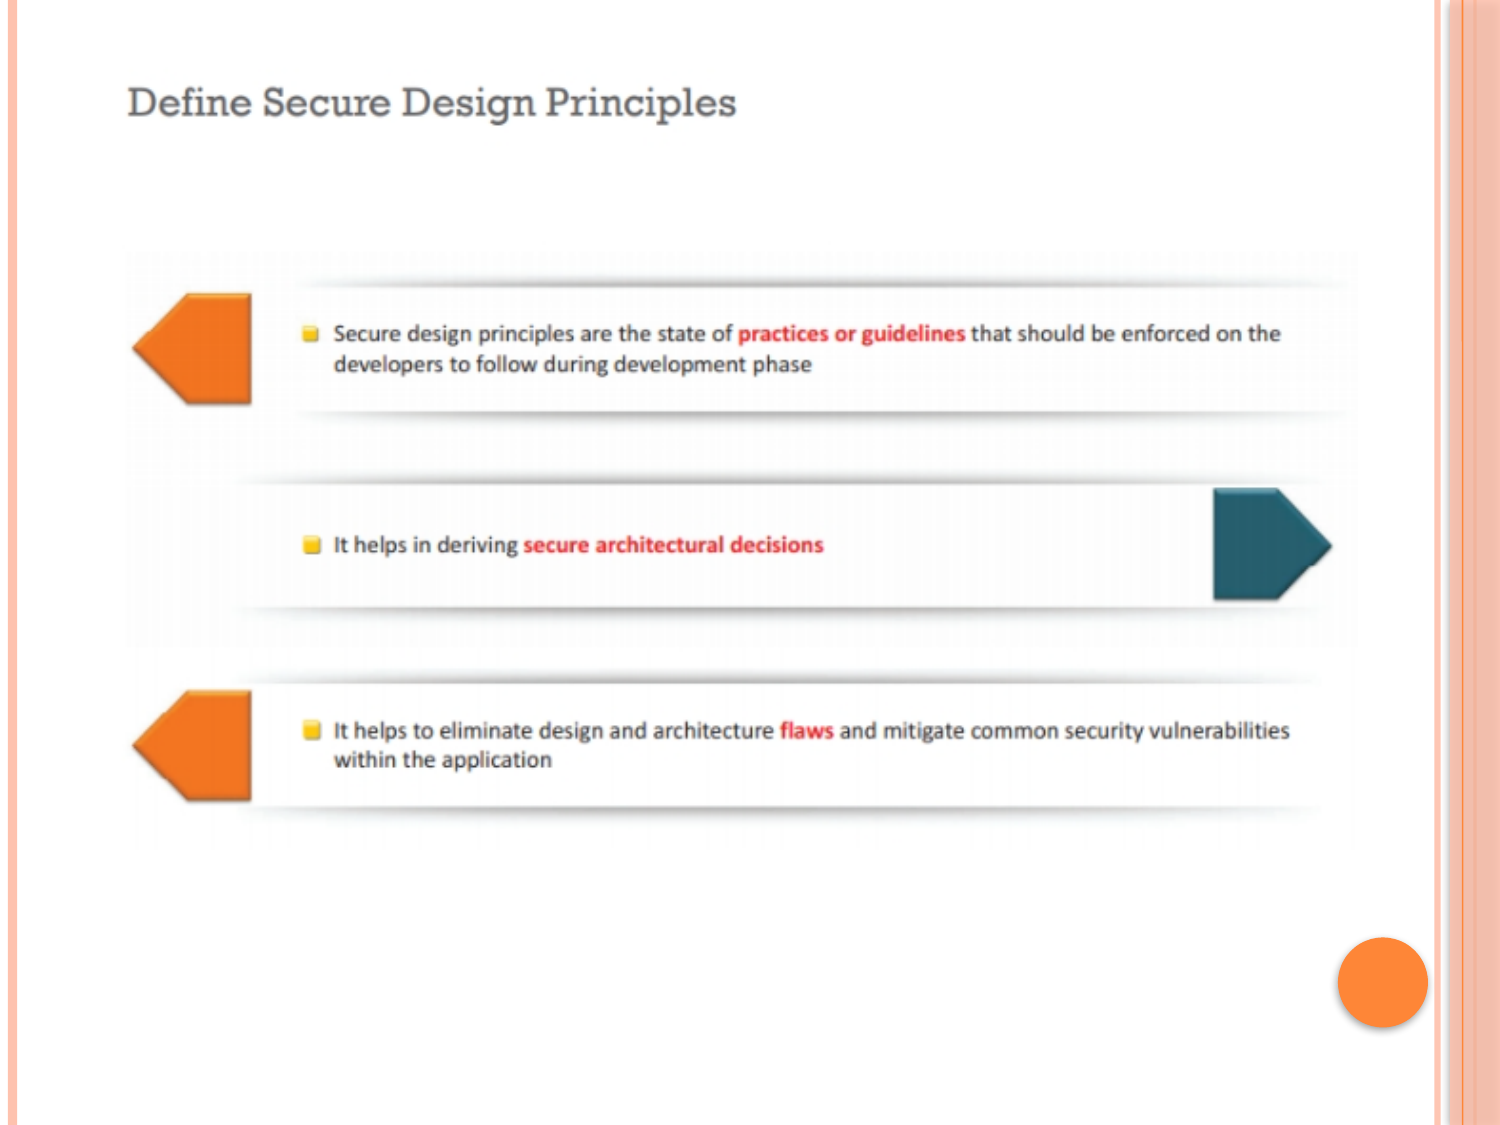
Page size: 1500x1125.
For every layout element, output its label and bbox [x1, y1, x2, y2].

picture [99, 53, 847, 150]
picture [120, 231, 1358, 906]
